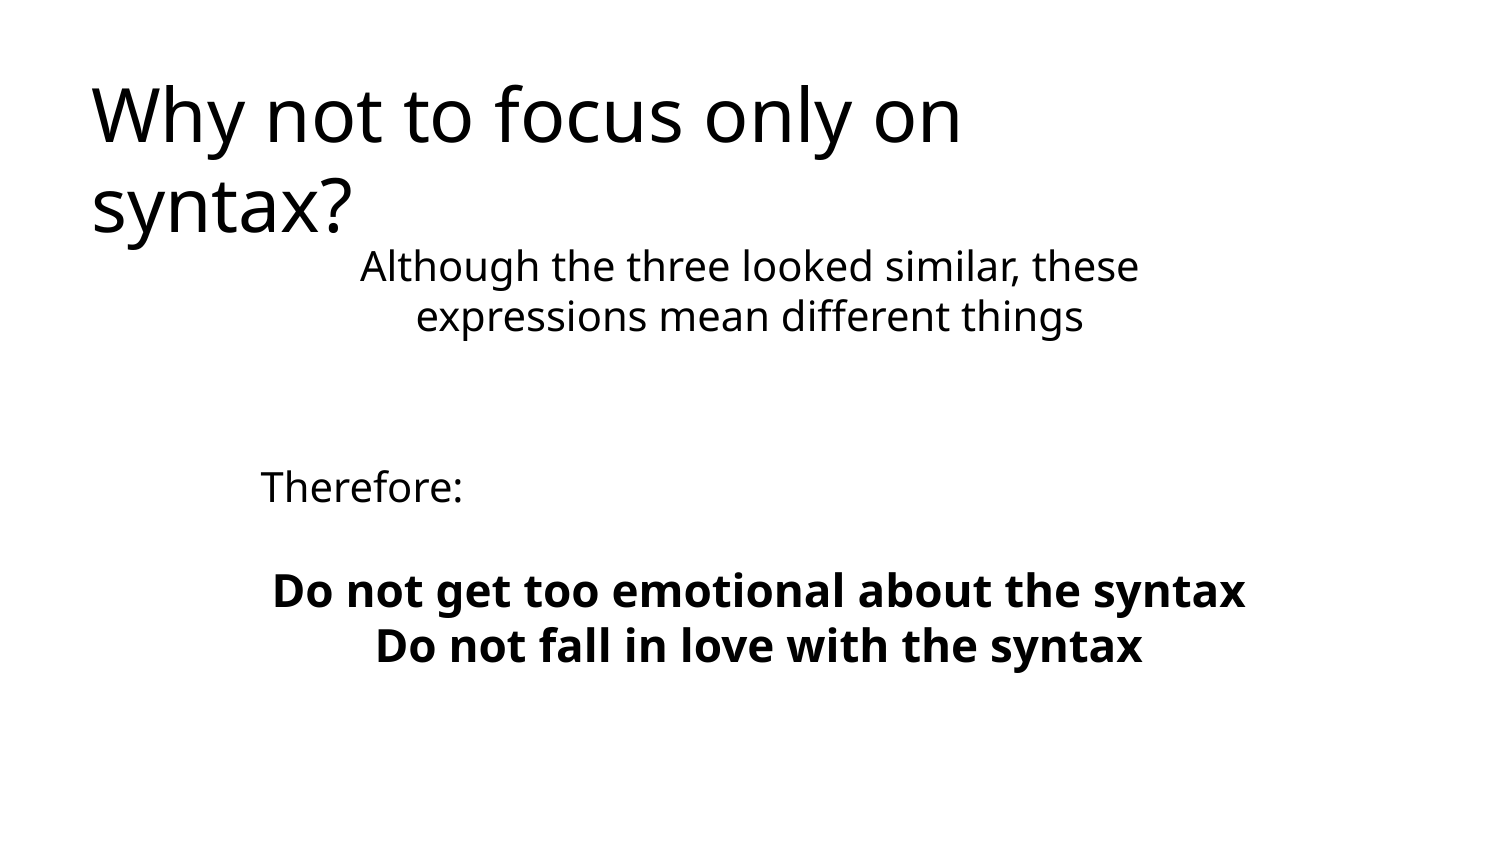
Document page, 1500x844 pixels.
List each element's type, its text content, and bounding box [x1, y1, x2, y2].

text_box Why not to focus only on syntax? [76, 52, 1248, 138]
text_box Although the three looked similar, these expressions mean different things [236, 224, 1264, 310]
text_box Therefore: Do not get too emotional about the syntax Do not fall in love with the syntax [245, 446, 1273, 783]
